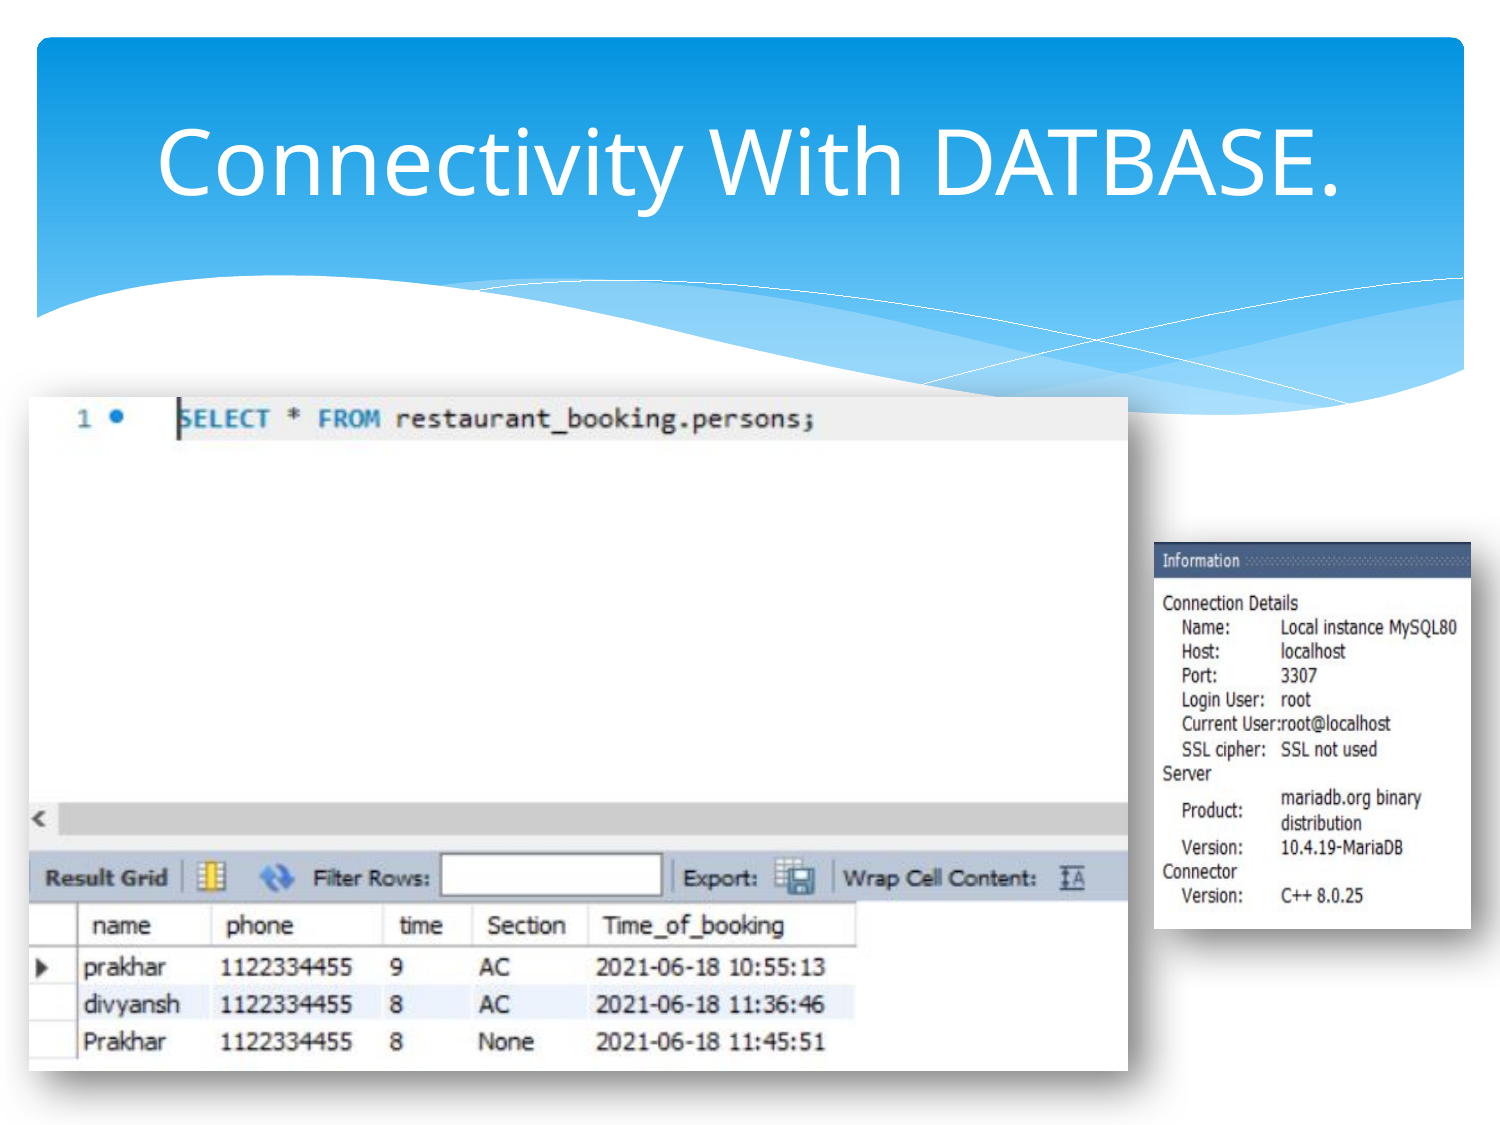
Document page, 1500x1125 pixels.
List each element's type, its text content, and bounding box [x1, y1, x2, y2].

title Connectivity With DATBASE. [75, 55, 1425, 261]
picture [1154, 542, 1471, 929]
picture [29, 396, 1129, 1071]
